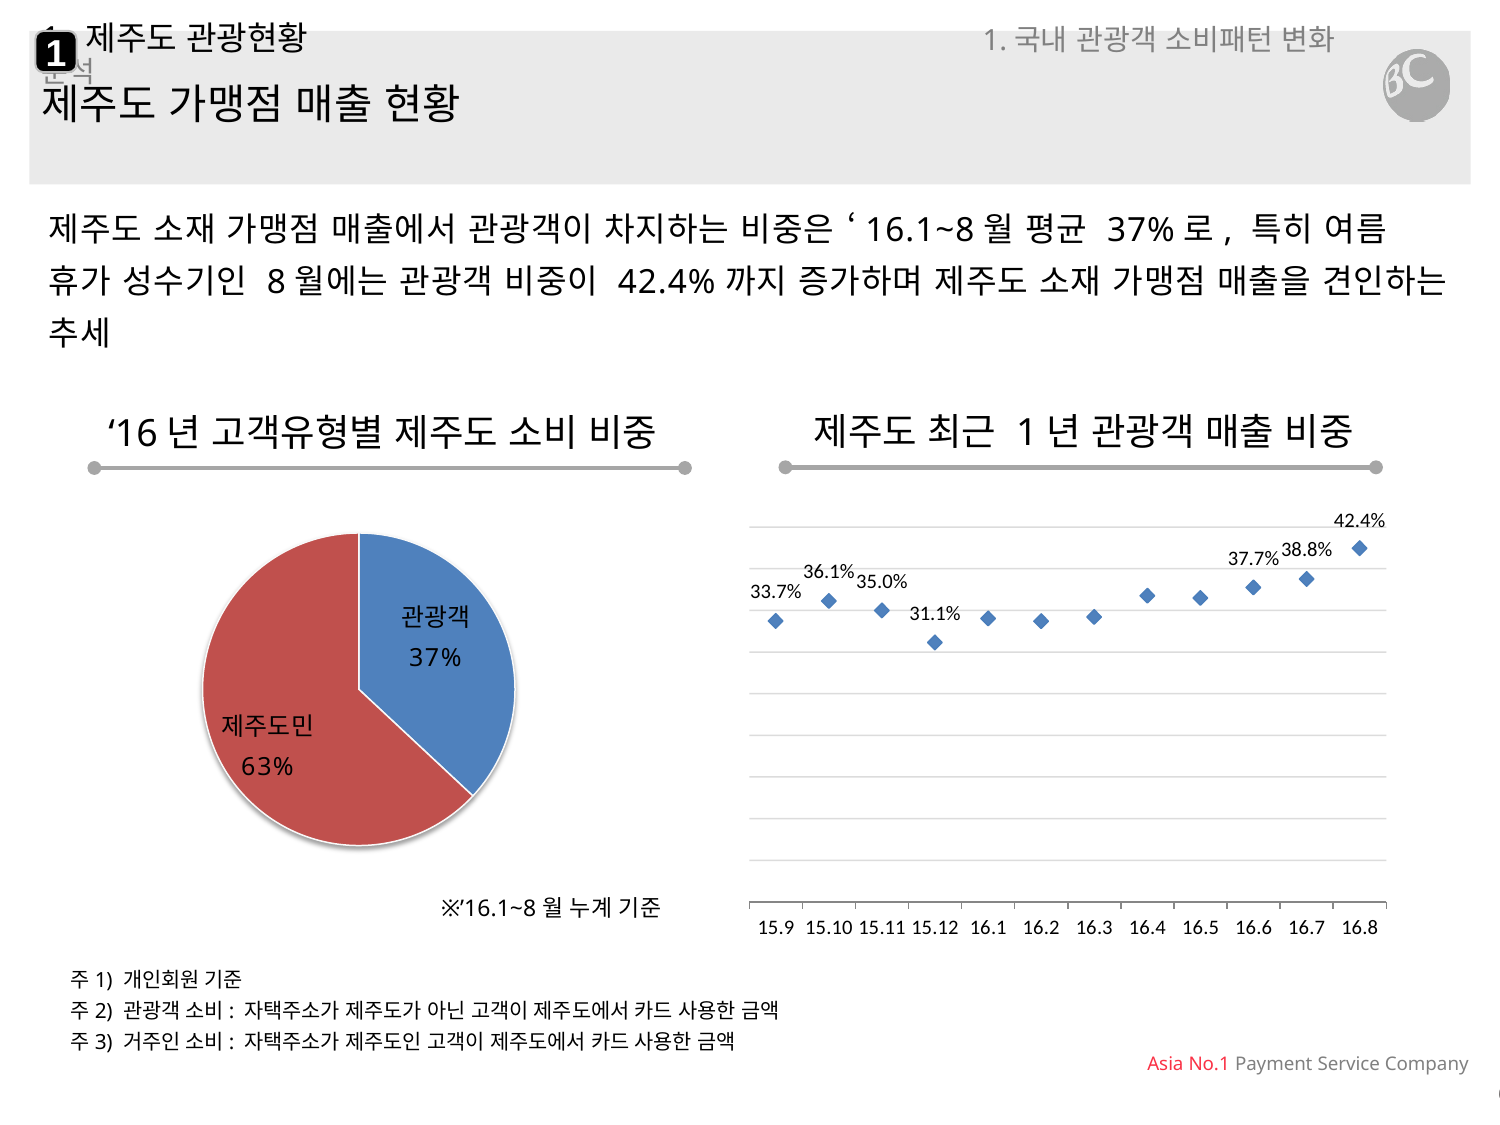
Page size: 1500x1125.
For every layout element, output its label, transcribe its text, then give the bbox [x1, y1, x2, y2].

text_box ‘16년 고객유형별 제주도 소비 비중 [94, 414, 662, 455]
text_box ※’16.1~8월 누계 기준 [295, 901, 662, 921]
picture [726, 503, 1410, 955]
text_box 제주도 최근 1년 관광객 매출 비중 [797, 413, 1371, 454]
list 제주도 가맹점 매출 현황 [41, 83, 1376, 131]
picture [1383, 49, 1450, 122]
text_box 제주도 소재 가맹점 매출에서 관광객이 차지하는 비중은 ‘16.1~8월 평균 37%로, 특히 여름 휴가 성수기인 8월에는 관광객 비중이 42.4%까지 증가하며 제주도 소재 가맹점 매출을 견인하는 추세 [36, 184, 1471, 303]
picture [55, 484, 662, 895]
title 1. 제주도 관광현황 1.국내 관광객 소비패턴 변화 분석 [41, 33, 1376, 79]
text_box 주1) 개인회원 기준 주2) 관광객 소비: 자택주소가 제주도가 아닌 고객이 제주도에서 카드 사용한 금액 주3) 거주인 소비: 자택주소가 제주도인 고객이 제주도에서 카드 사용한 금액 [70, 969, 1193, 1055]
text_box 1 [33, 28, 79, 75]
